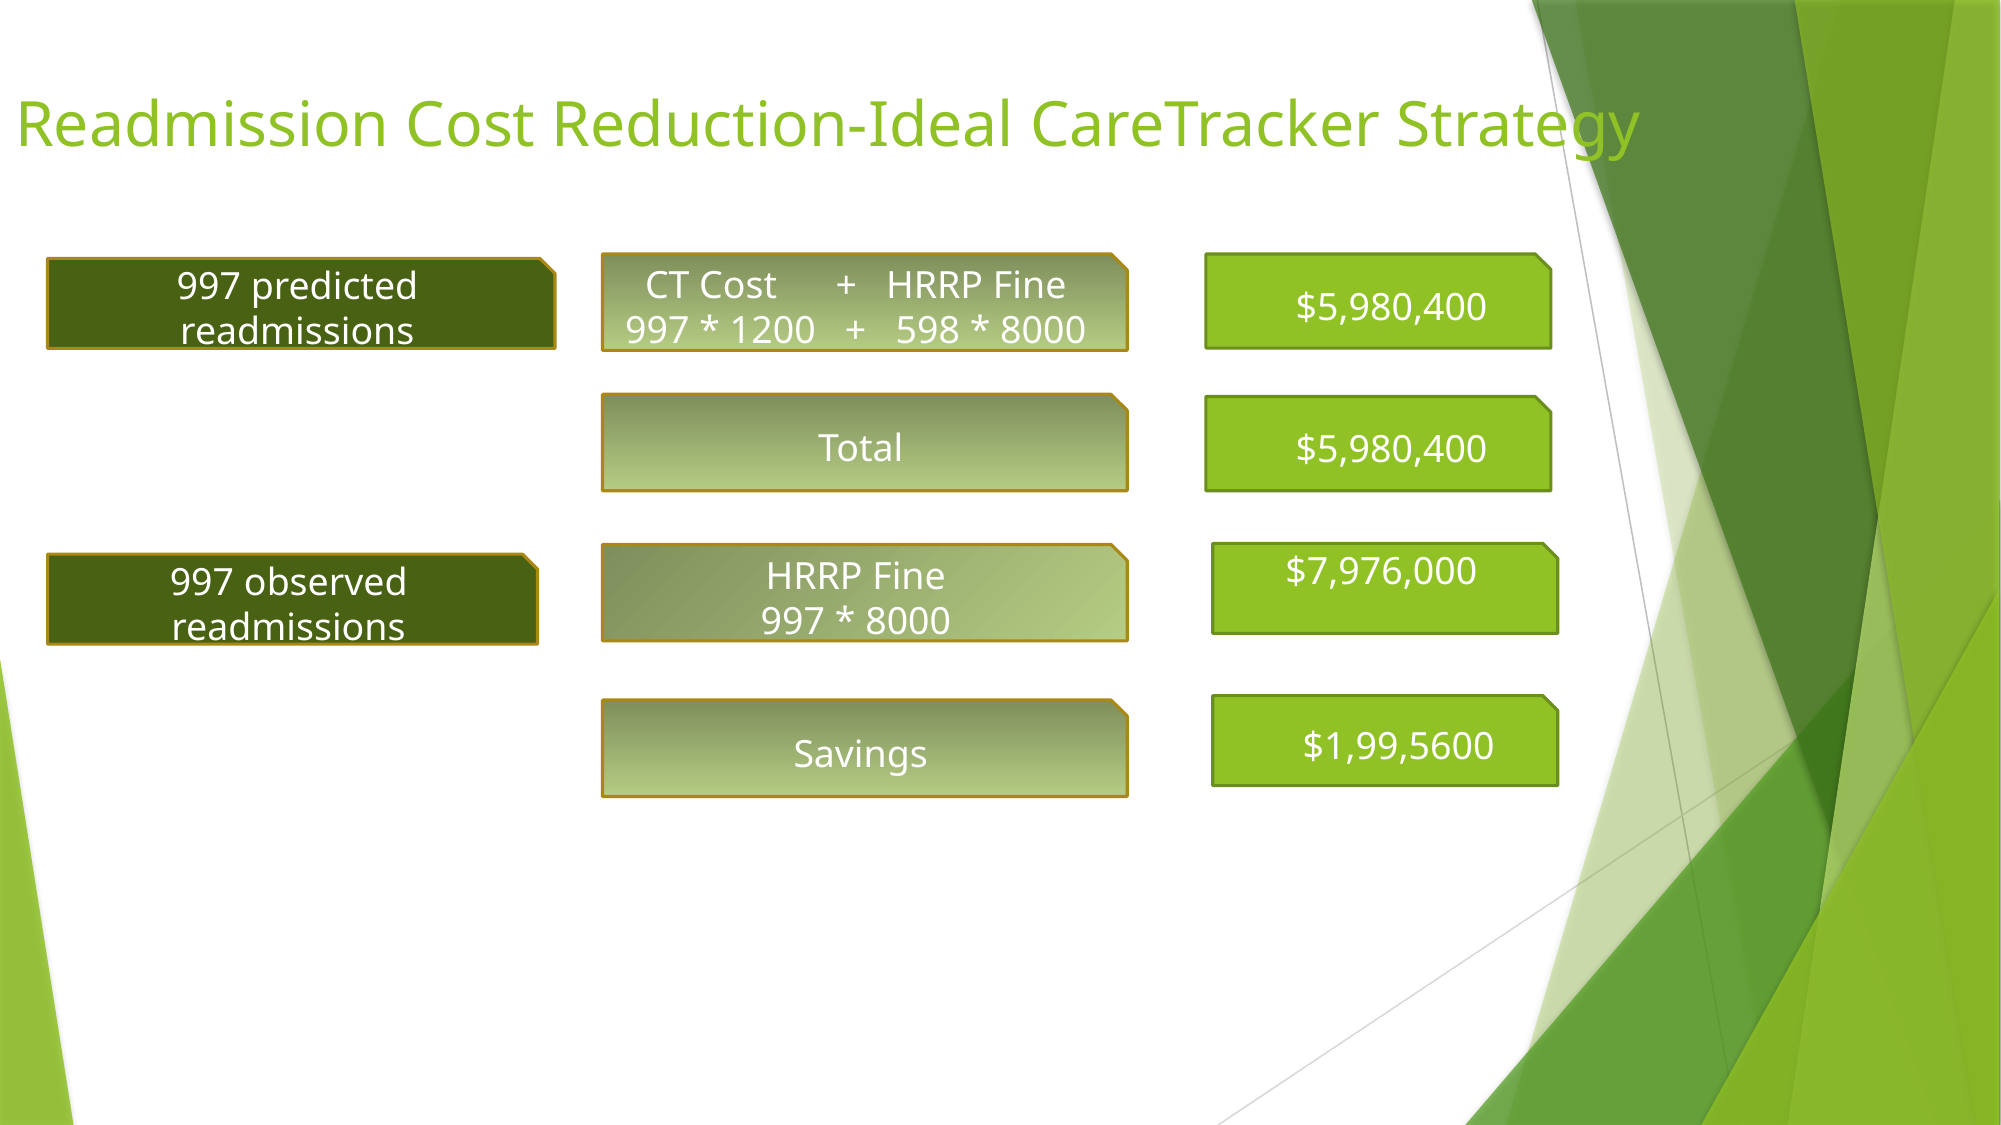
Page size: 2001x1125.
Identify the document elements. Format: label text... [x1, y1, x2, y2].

text_box Savings [600, 698, 1129, 799]
text_box HRRP Fine 997 * 8000 [600, 542, 1129, 643]
text_box CT Cost + HRRP Fine 997 * 1200 + 598 * 8000 [600, 252, 1129, 352]
text_box Total [600, 392, 1129, 493]
text_box 997 observed readmissions [46, 552, 540, 646]
text_box $5,980,400 [1204, 252, 1553, 350]
text_box $1,99,5600 [1211, 694, 1560, 788]
text_box 997 predicted readmissions [45, 256, 557, 350]
text_box $7,976,000 [1211, 541, 1560, 635]
text_box $5,980,400 [1204, 394, 1553, 493]
title Readmission Cost Reduction-Ideal CareTracker Strategy [0, 76, 1706, 294]
